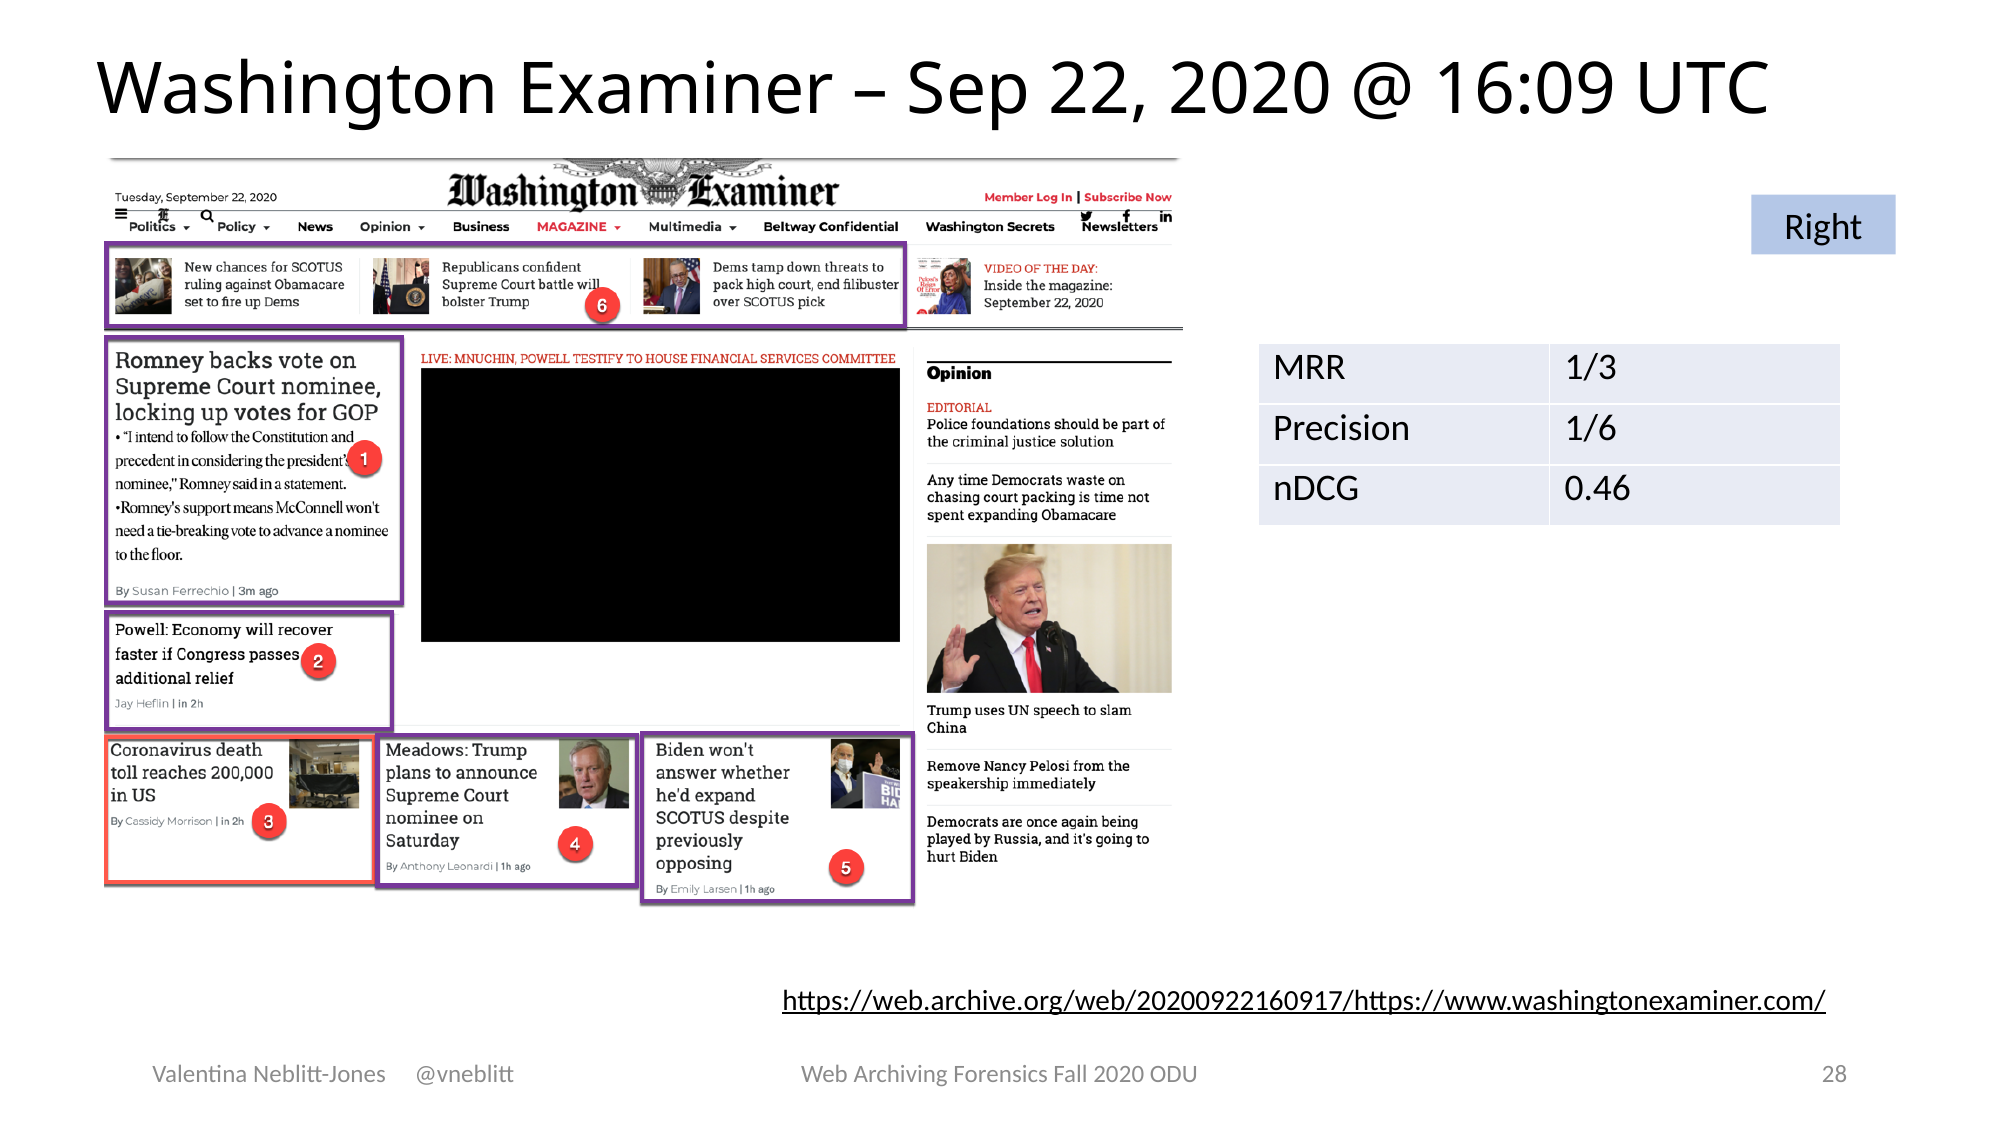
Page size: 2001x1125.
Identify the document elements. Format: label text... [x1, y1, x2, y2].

table_cell 1/6 [1550, 405, 1840, 464]
title Washington Examiner – Sep 22, 2020 @ 16:09 UTC [81, 22, 1863, 159]
slide_number Valentina Neblitt-Jones @vneblitt [137, 1042, 588, 1103]
table_cell nDCG [1259, 466, 1549, 525]
table_header 1/3 [1550, 344, 1840, 403]
table_cell Precision [1259, 405, 1549, 464]
table_header MRR [1259, 344, 1549, 403]
text_box Right [1751, 194, 1896, 255]
text_box https://web.archive.org/web/20200922160917/https://www.washingtonexaminer.com/ [767, 973, 1892, 1024]
slide_number 28 [1412, 1042, 1863, 1103]
footer Web Archiving Forensics Fall 2020 ODU [662, 1042, 1338, 1103]
picture [104, 158, 1183, 910]
table_cell 0.46 [1550, 466, 1840, 525]
